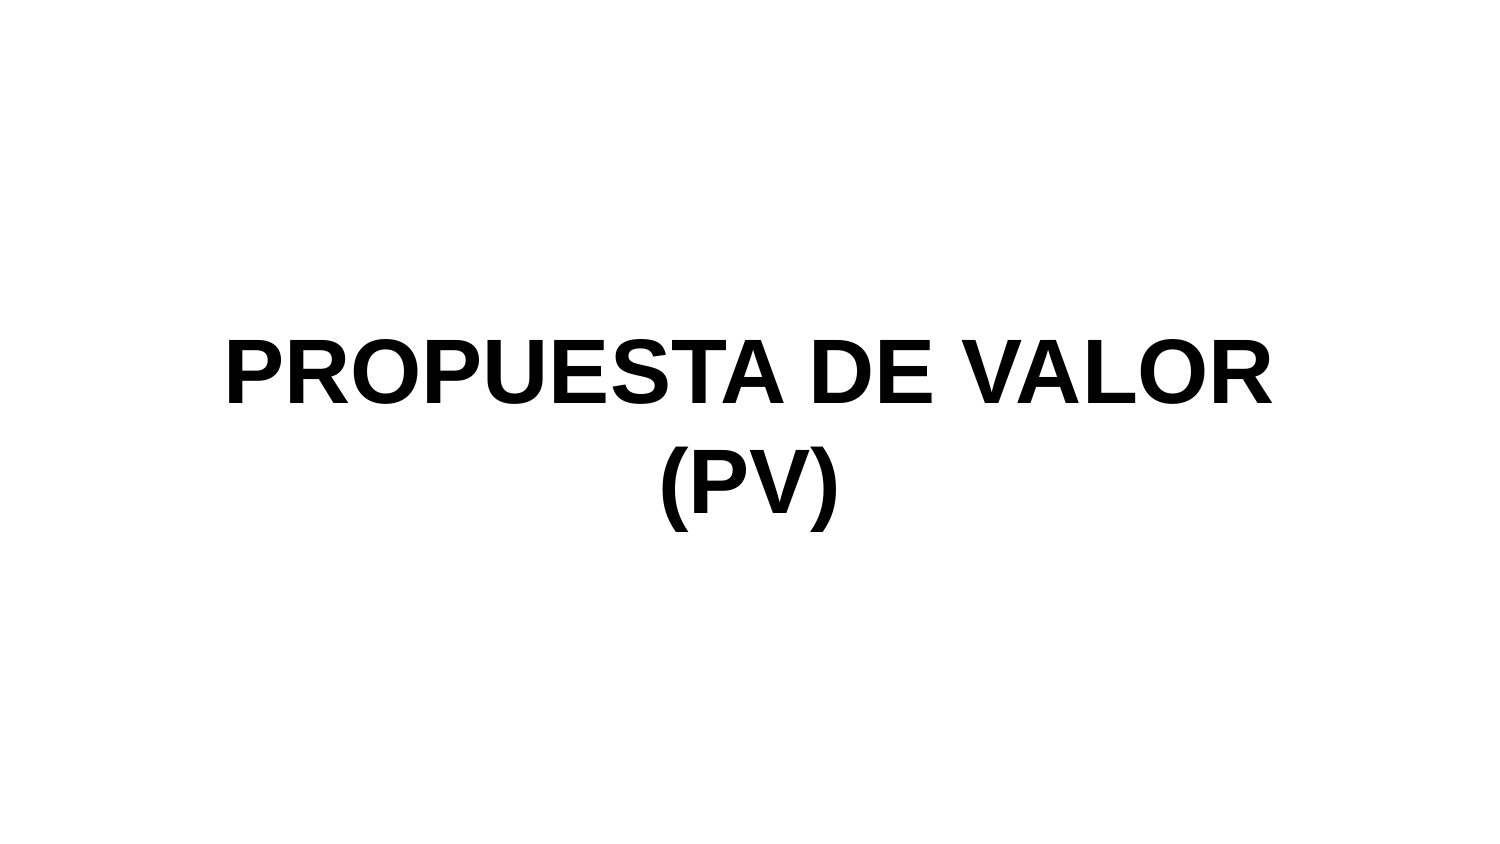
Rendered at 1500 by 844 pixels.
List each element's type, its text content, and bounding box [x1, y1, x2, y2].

title PROPUESTA DE VALOR (PV) [51, 352, 1449, 491]
